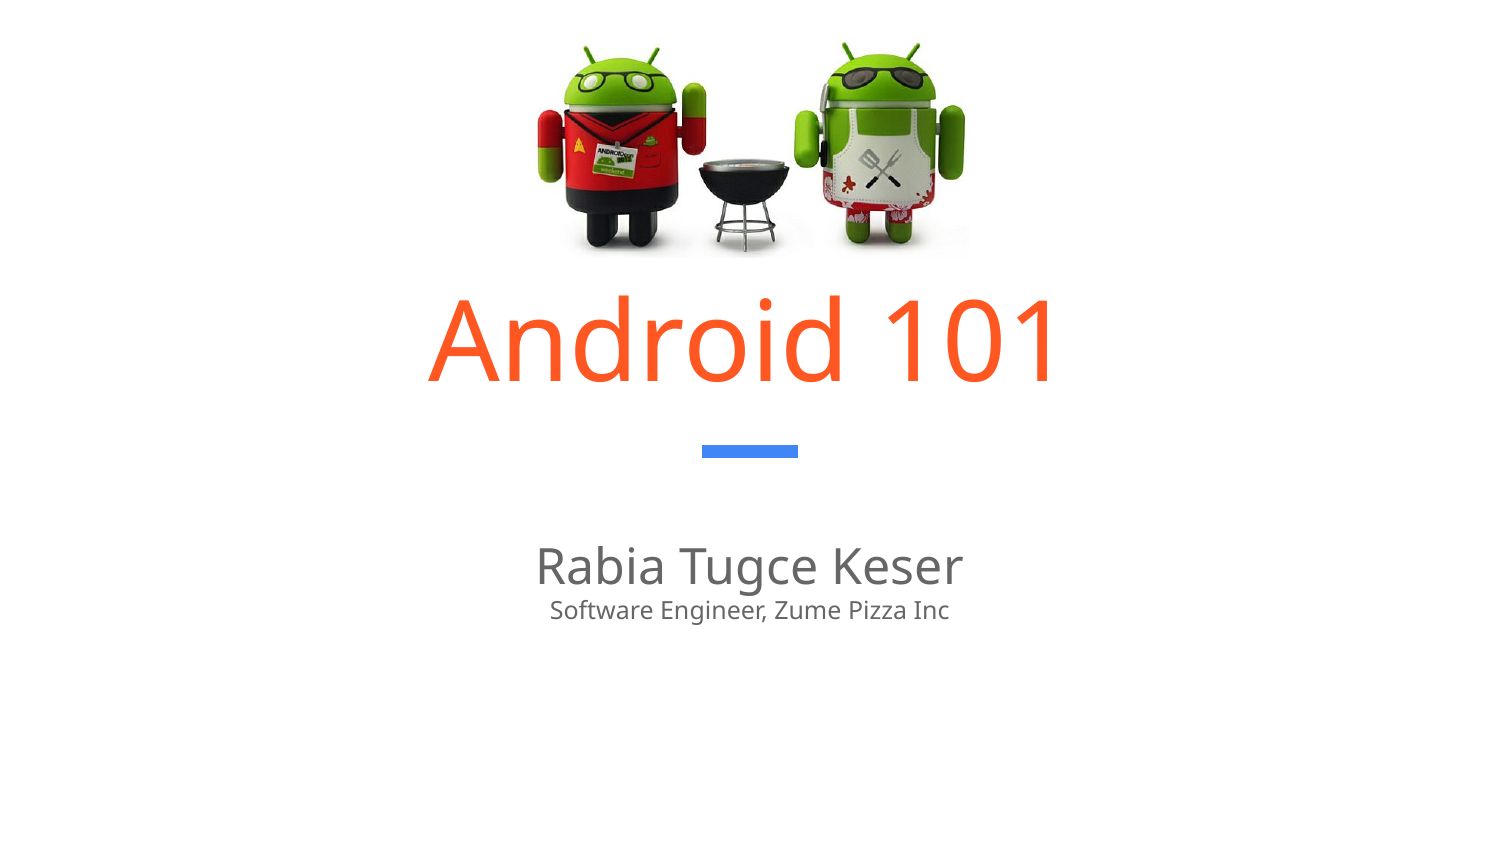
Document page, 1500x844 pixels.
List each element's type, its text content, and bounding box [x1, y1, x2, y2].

subtitle Rabia Tugce Keser Software Engineer, Zume Pizza Inc [51, 519, 1449, 640]
picture [531, 36, 969, 258]
title Android 101 [51, 97, 1449, 419]
